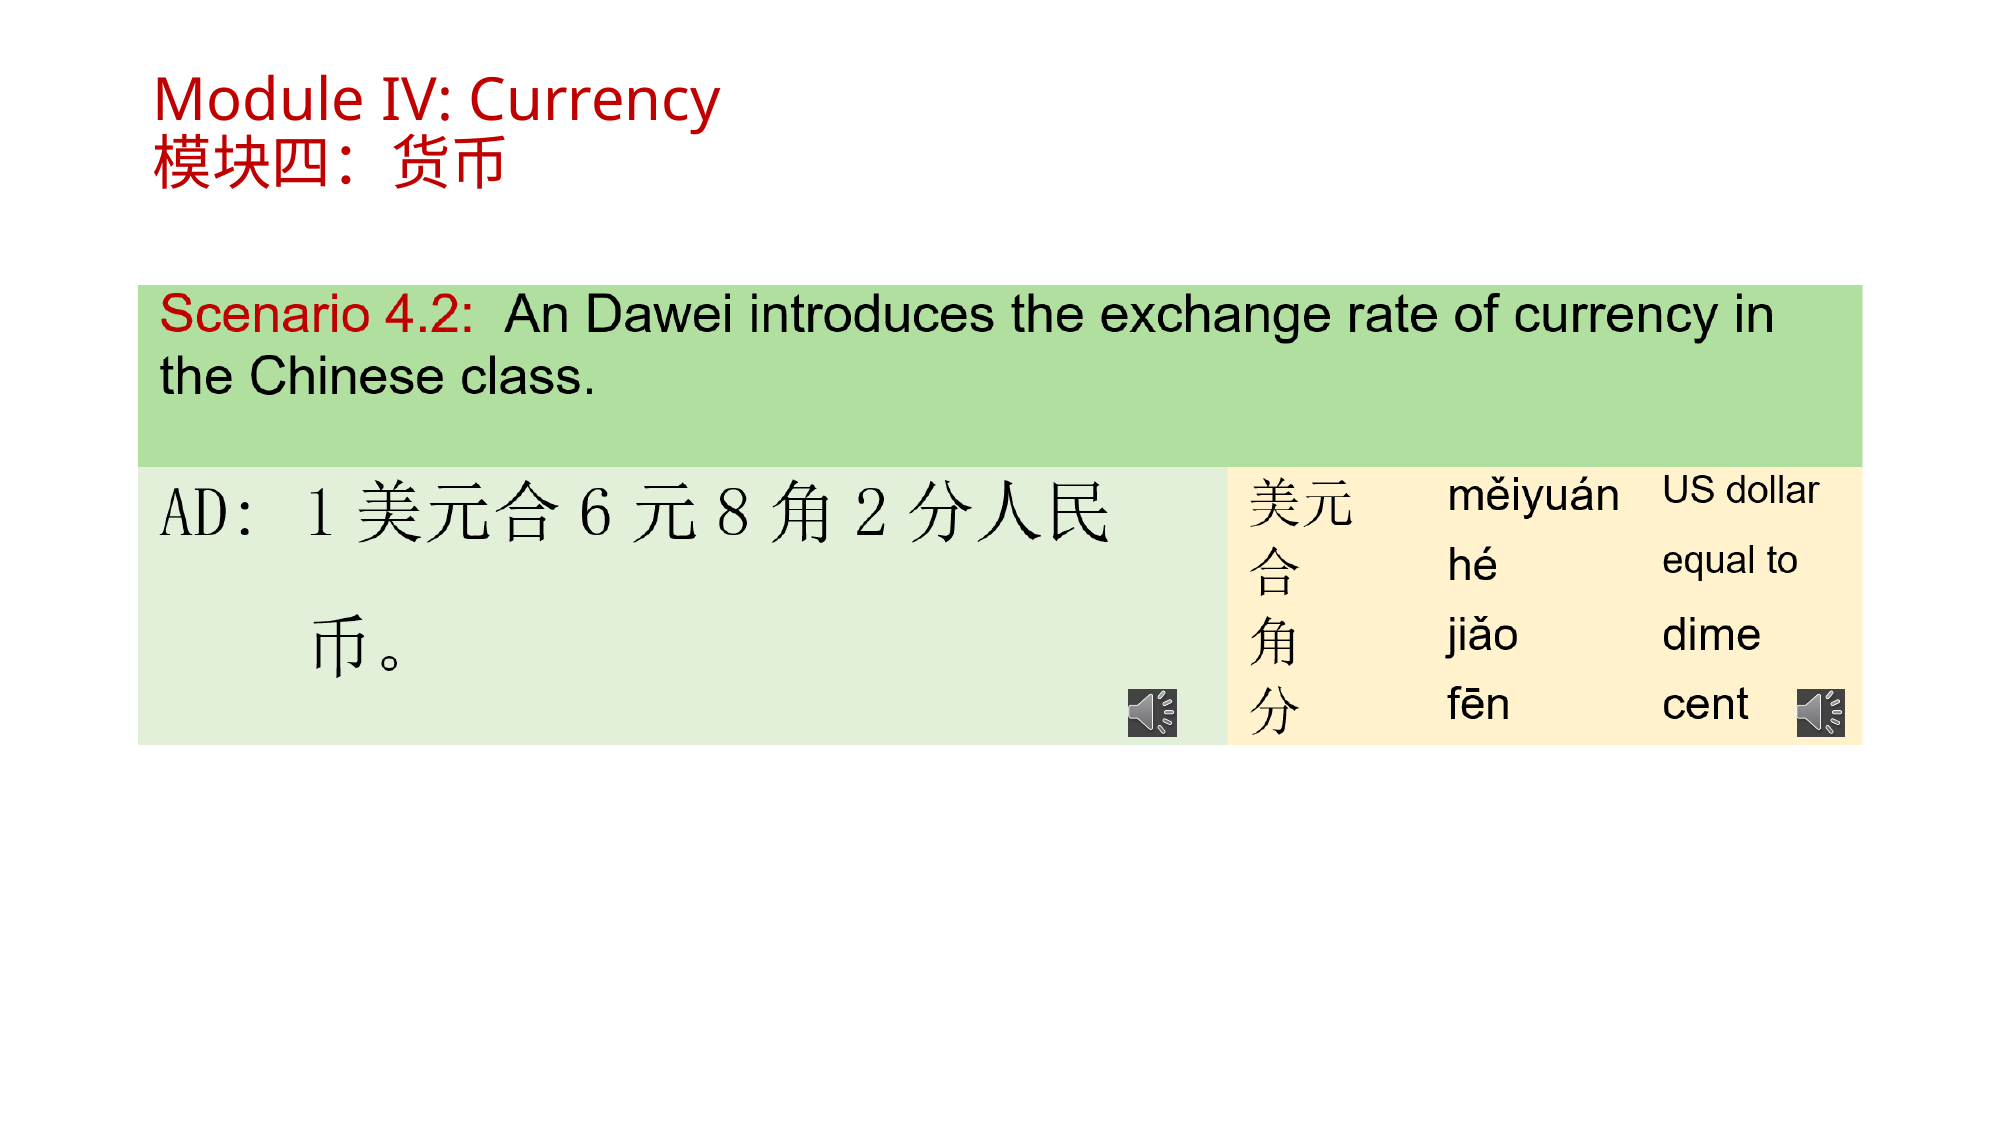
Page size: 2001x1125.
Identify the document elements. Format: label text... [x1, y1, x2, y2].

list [137, 285, 1863, 746]
title Module IV: Currency 模块四：货币 [137, 59, 1863, 278]
picture [1127, 688, 1178, 739]
picture [1795, 688, 1846, 739]
